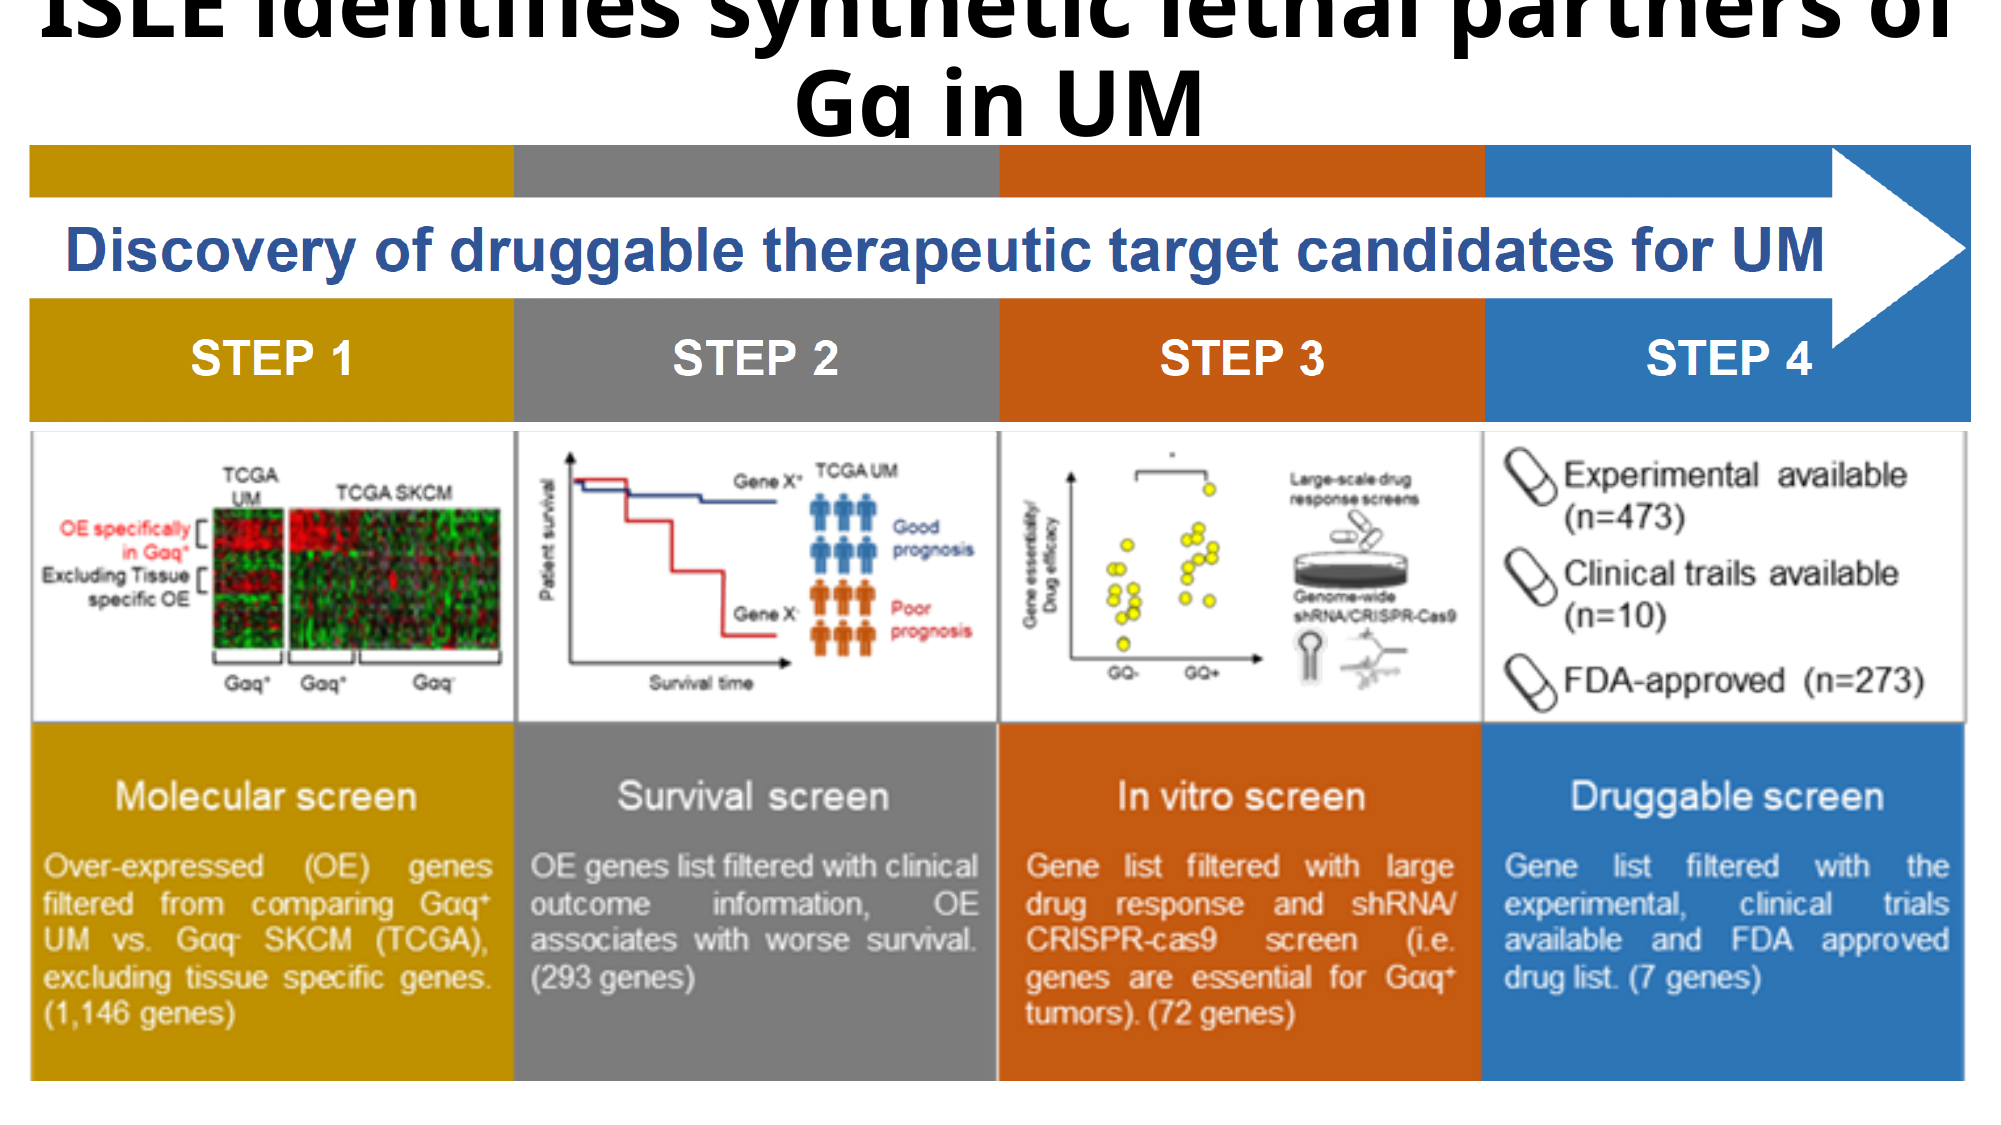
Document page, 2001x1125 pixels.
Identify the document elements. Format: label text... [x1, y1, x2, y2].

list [19, 138, 1981, 422]
picture [13, 431, 1984, 1081]
title ISLE identifies synthetic lethal partners of Gq in UM [0, 0, 2000, 115]
